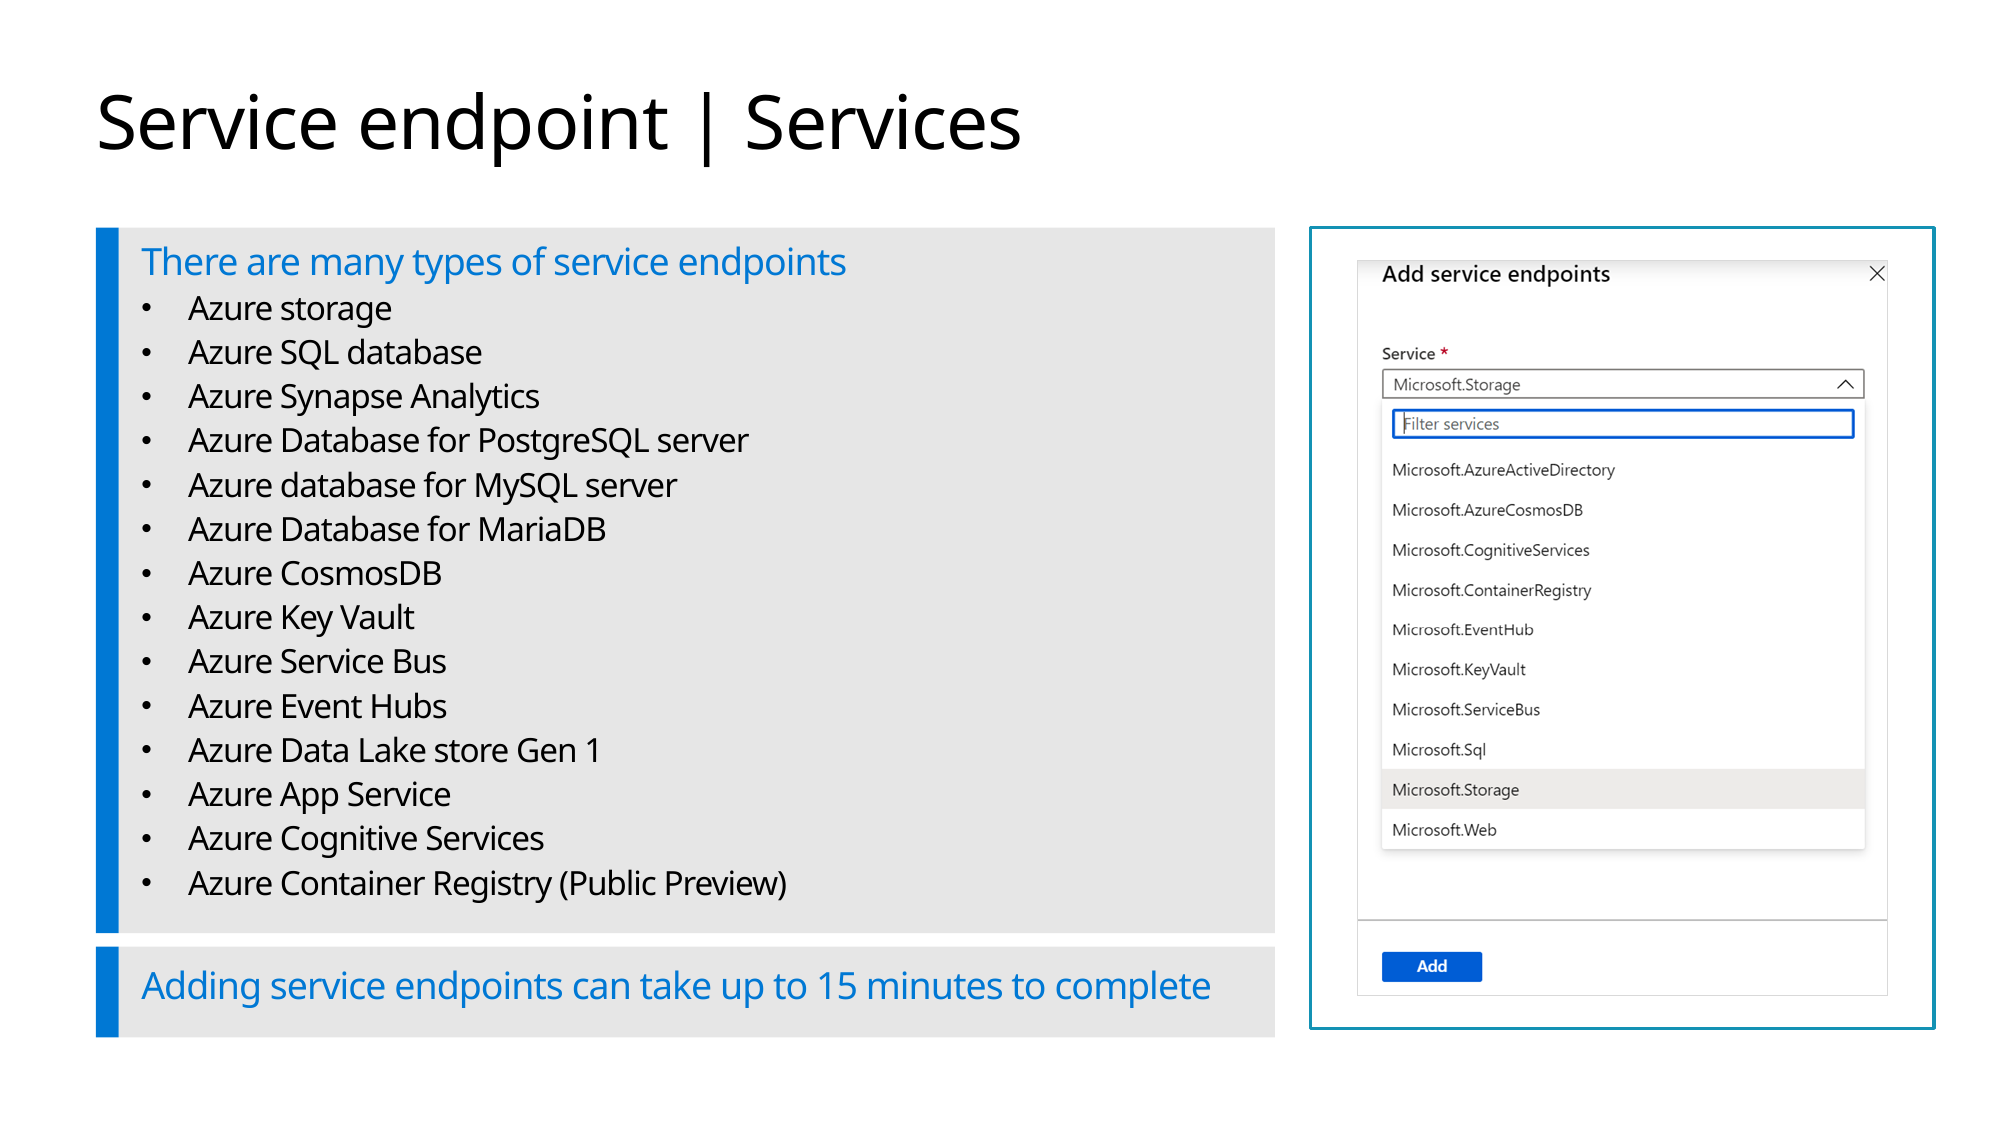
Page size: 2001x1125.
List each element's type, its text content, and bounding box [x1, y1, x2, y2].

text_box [95, 227, 1276, 934]
text_box [1310, 227, 1935, 1029]
title Service endpoint | Services [96, 75, 1684, 166]
picture [1356, 259, 1888, 996]
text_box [95, 946, 1276, 1038]
